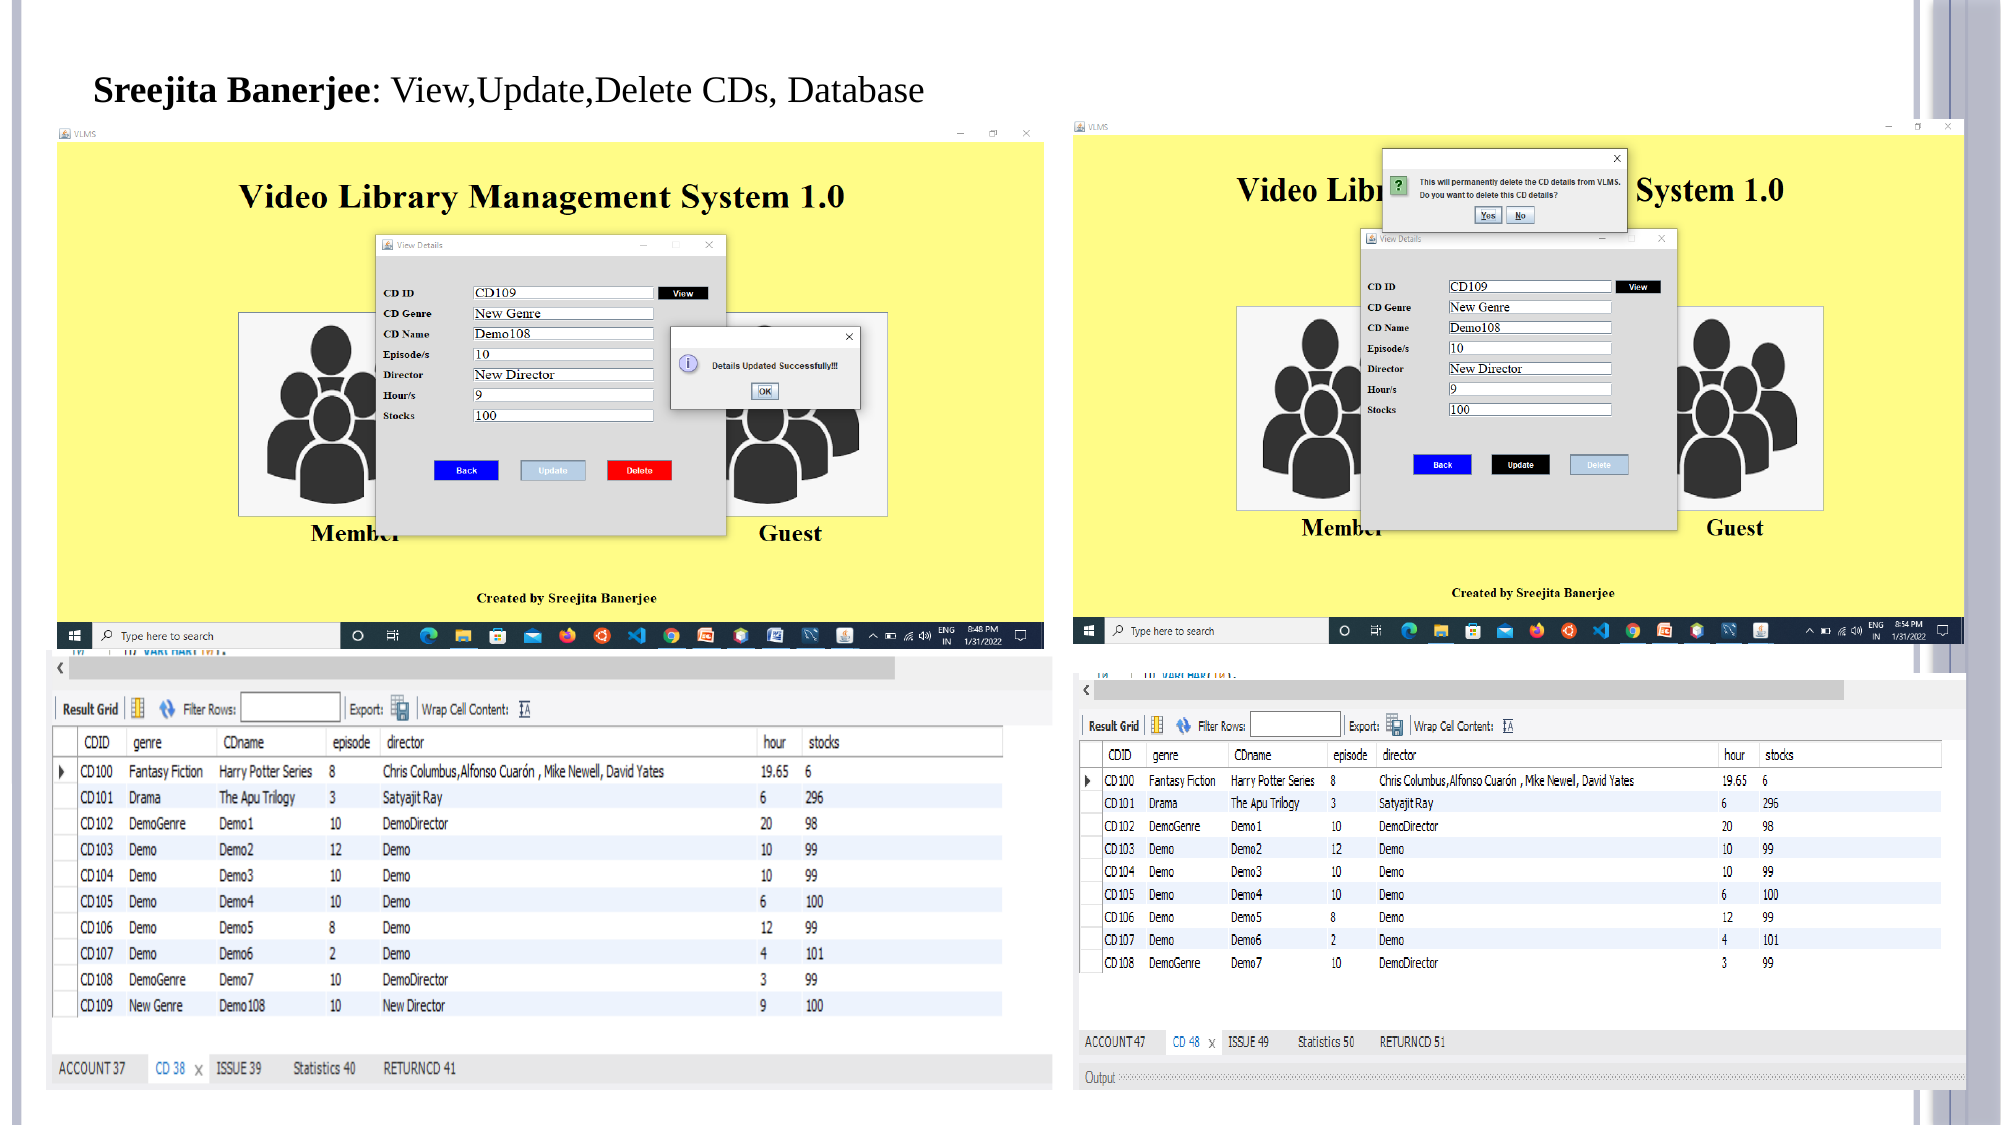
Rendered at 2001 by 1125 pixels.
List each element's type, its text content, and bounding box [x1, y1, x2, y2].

picture [1072, 119, 1965, 645]
picture [1072, 673, 1967, 1090]
text_box Sreejita Banerjee: View,Update,Delete CDs, Database [78, 57, 1173, 118]
picture [57, 126, 1044, 649]
picture [45, 650, 1053, 1090]
